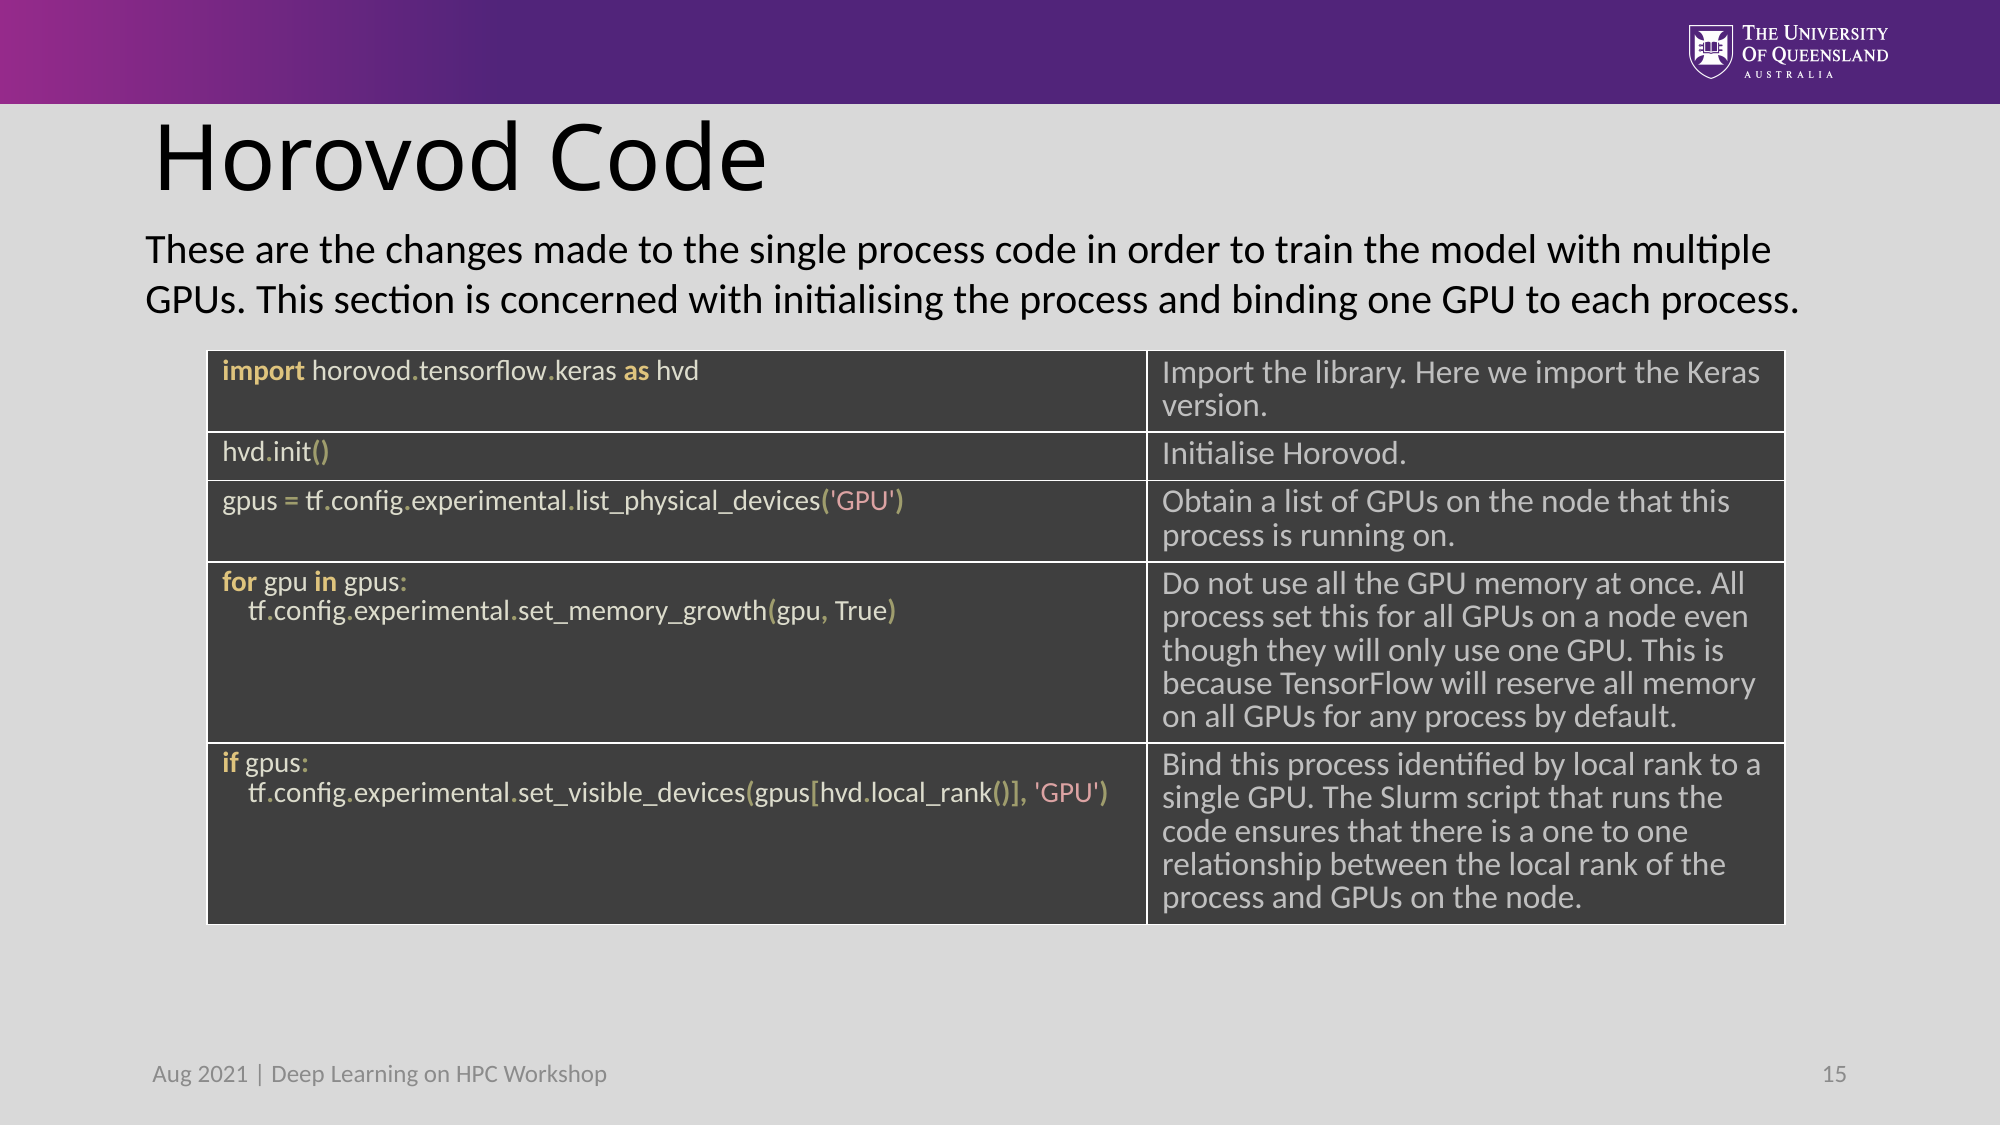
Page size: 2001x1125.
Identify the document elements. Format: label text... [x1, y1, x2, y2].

table_cell Bind this process identified by local rank to a single GPU. The Slurm script that runs the code ensures that there is a one to one relationship between the local rank of the process and GPUs on the node. [1148, 744, 1784, 924]
table_header Import the library. Here we import the Keras version. [1148, 351, 1784, 431]
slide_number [137, 1042, 638, 1103]
table_cell if gpus: tf.config.experimental.set_visible_devices(gpus[hvd.local_rank()], 'GPU') [208, 744, 1146, 924]
picture [1689, 25, 1888, 79]
table_cell Initialise Horovod. [1148, 433, 1784, 480]
list These are the changes made to the single process code in order to train the model with multiple GPUs. This section is concerned with initialising the process and binding one GPU to each process. [130, 214, 1889, 351]
table_cell Obtain a list of GPUs on the node that this process is running on. [1148, 481, 1784, 561]
table_header import horovod.tensorflow.keras as hvd [208, 351, 1146, 431]
table_cell Do not use all the GPU memory at once. All process set this for all GPUs on a node even though they will only use one GPU. This is because TensorFlow will reserve all memory on all GPUs for any process by default. [1148, 563, 1784, 742]
table_cell hvd.init() [208, 433, 1146, 480]
slide_number 15 [1412, 1042, 1863, 1103]
table_cell for gpu in gpus: tf.config.experimental.set_memory_growth(gpu, True) [208, 563, 1146, 742]
title Horovod Code [137, 103, 1863, 218]
table_cell gpus = tf.config.experimental.list_physical_devices('GPU') [208, 481, 1146, 561]
